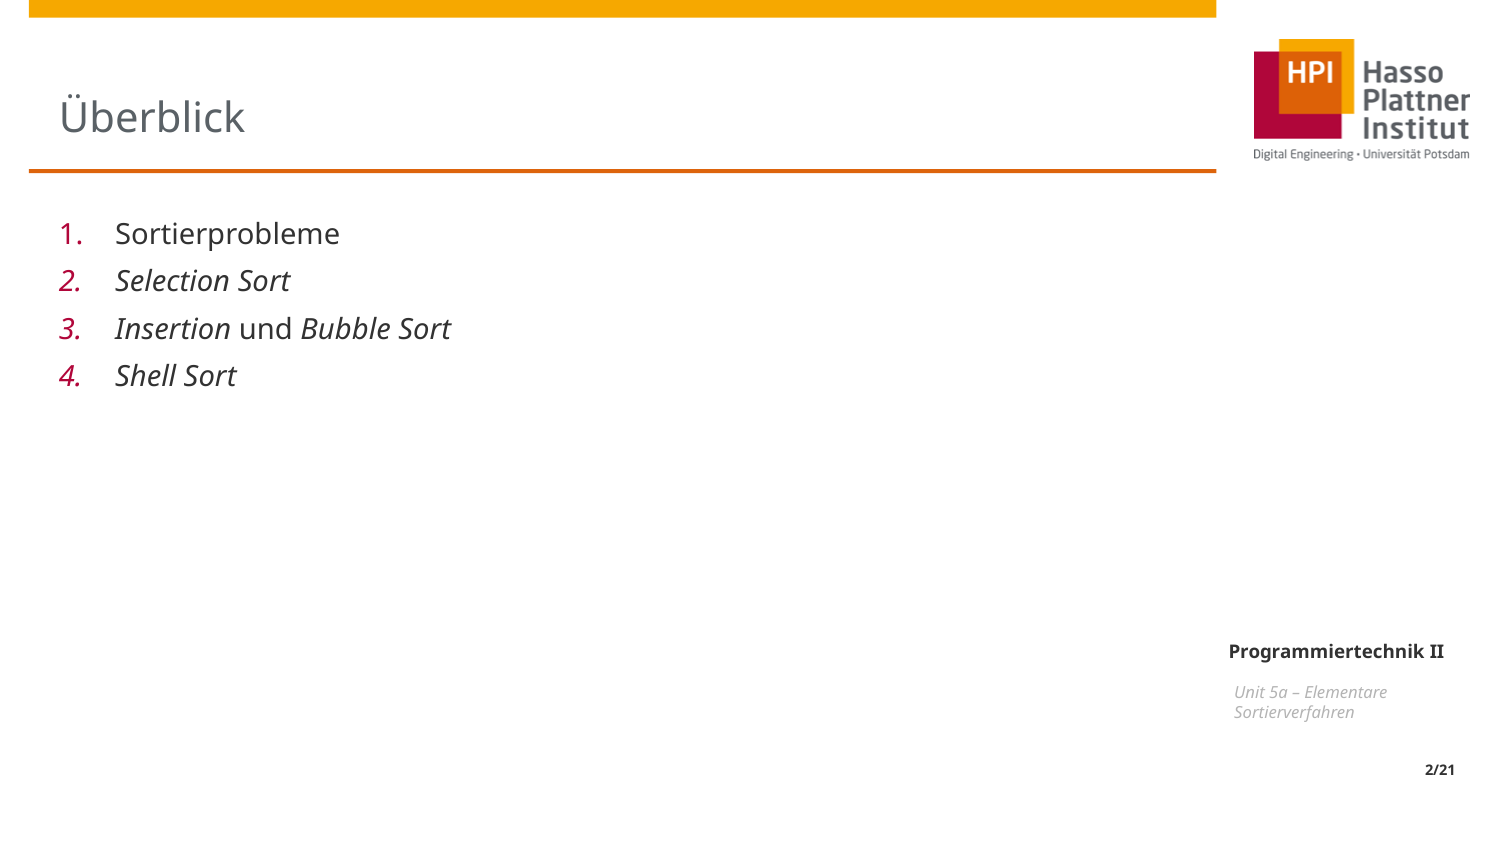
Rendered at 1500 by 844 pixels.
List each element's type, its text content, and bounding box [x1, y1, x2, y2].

list Sortierprobleme Selection Sort Insertion und Bubble Sort Shell Sort [58, 203, 1187, 788]
title Überblick [58, 17, 1187, 170]
picture [1254, 39, 1470, 161]
